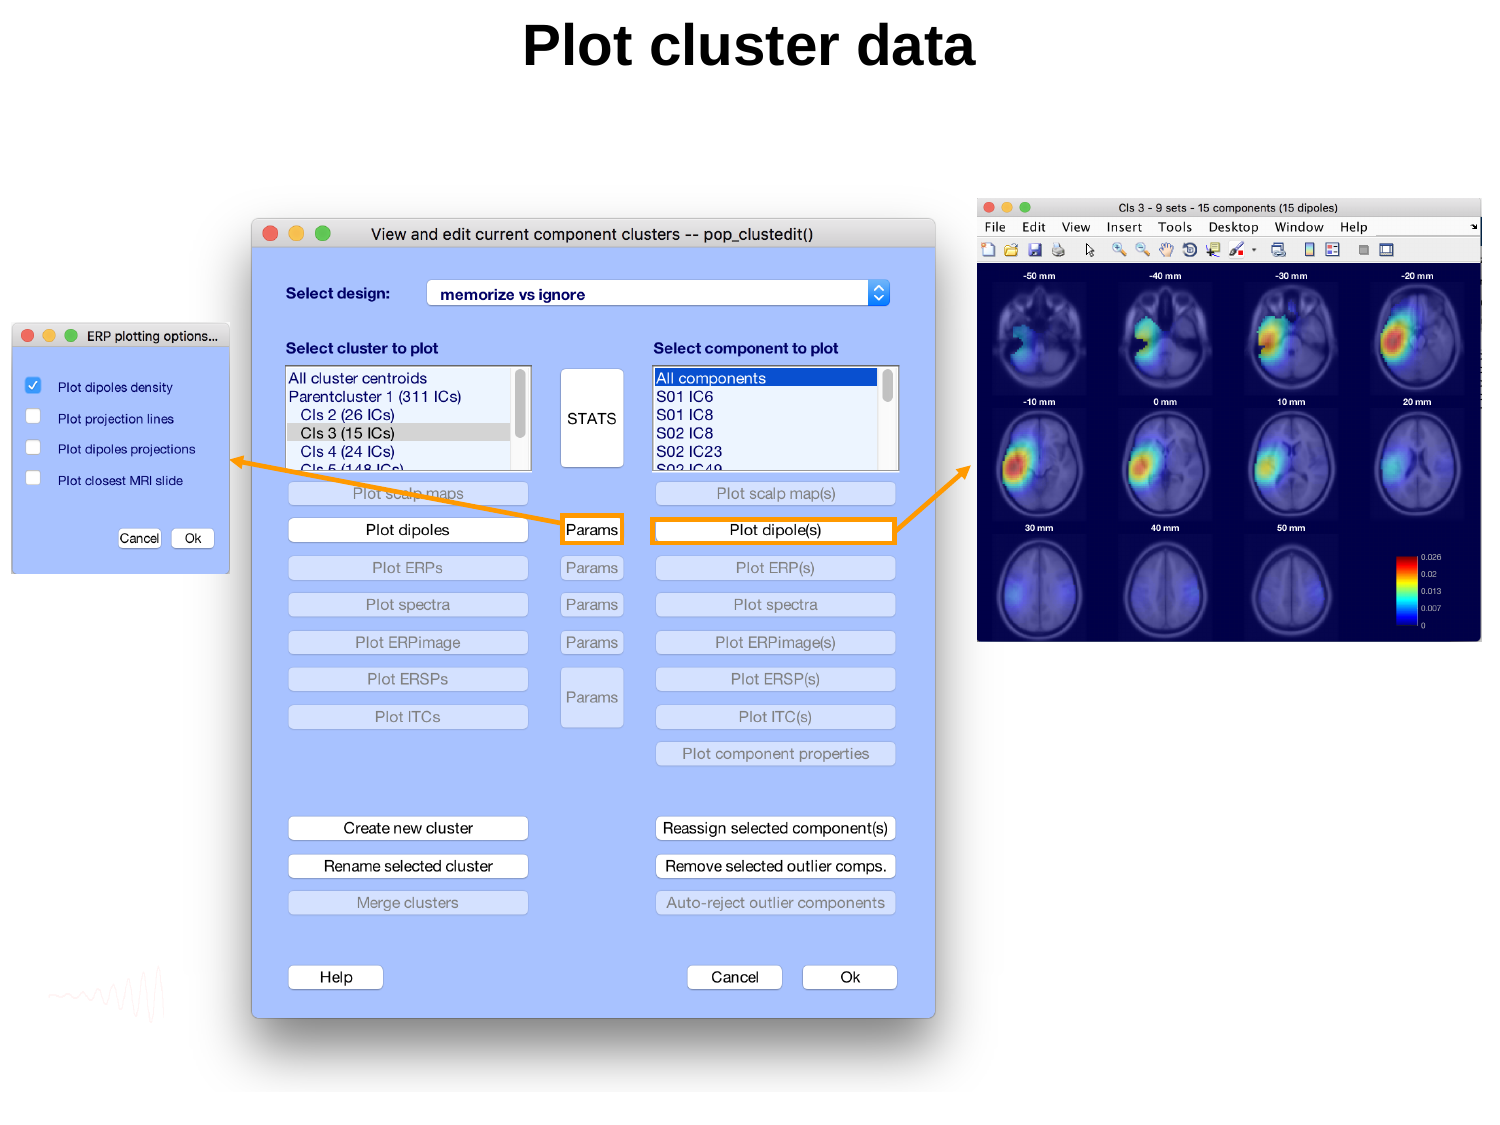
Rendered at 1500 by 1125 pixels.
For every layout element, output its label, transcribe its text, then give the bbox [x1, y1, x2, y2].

title Plot cluster data [37, 0, 1463, 113]
picture [10, 160, 1482, 1092]
